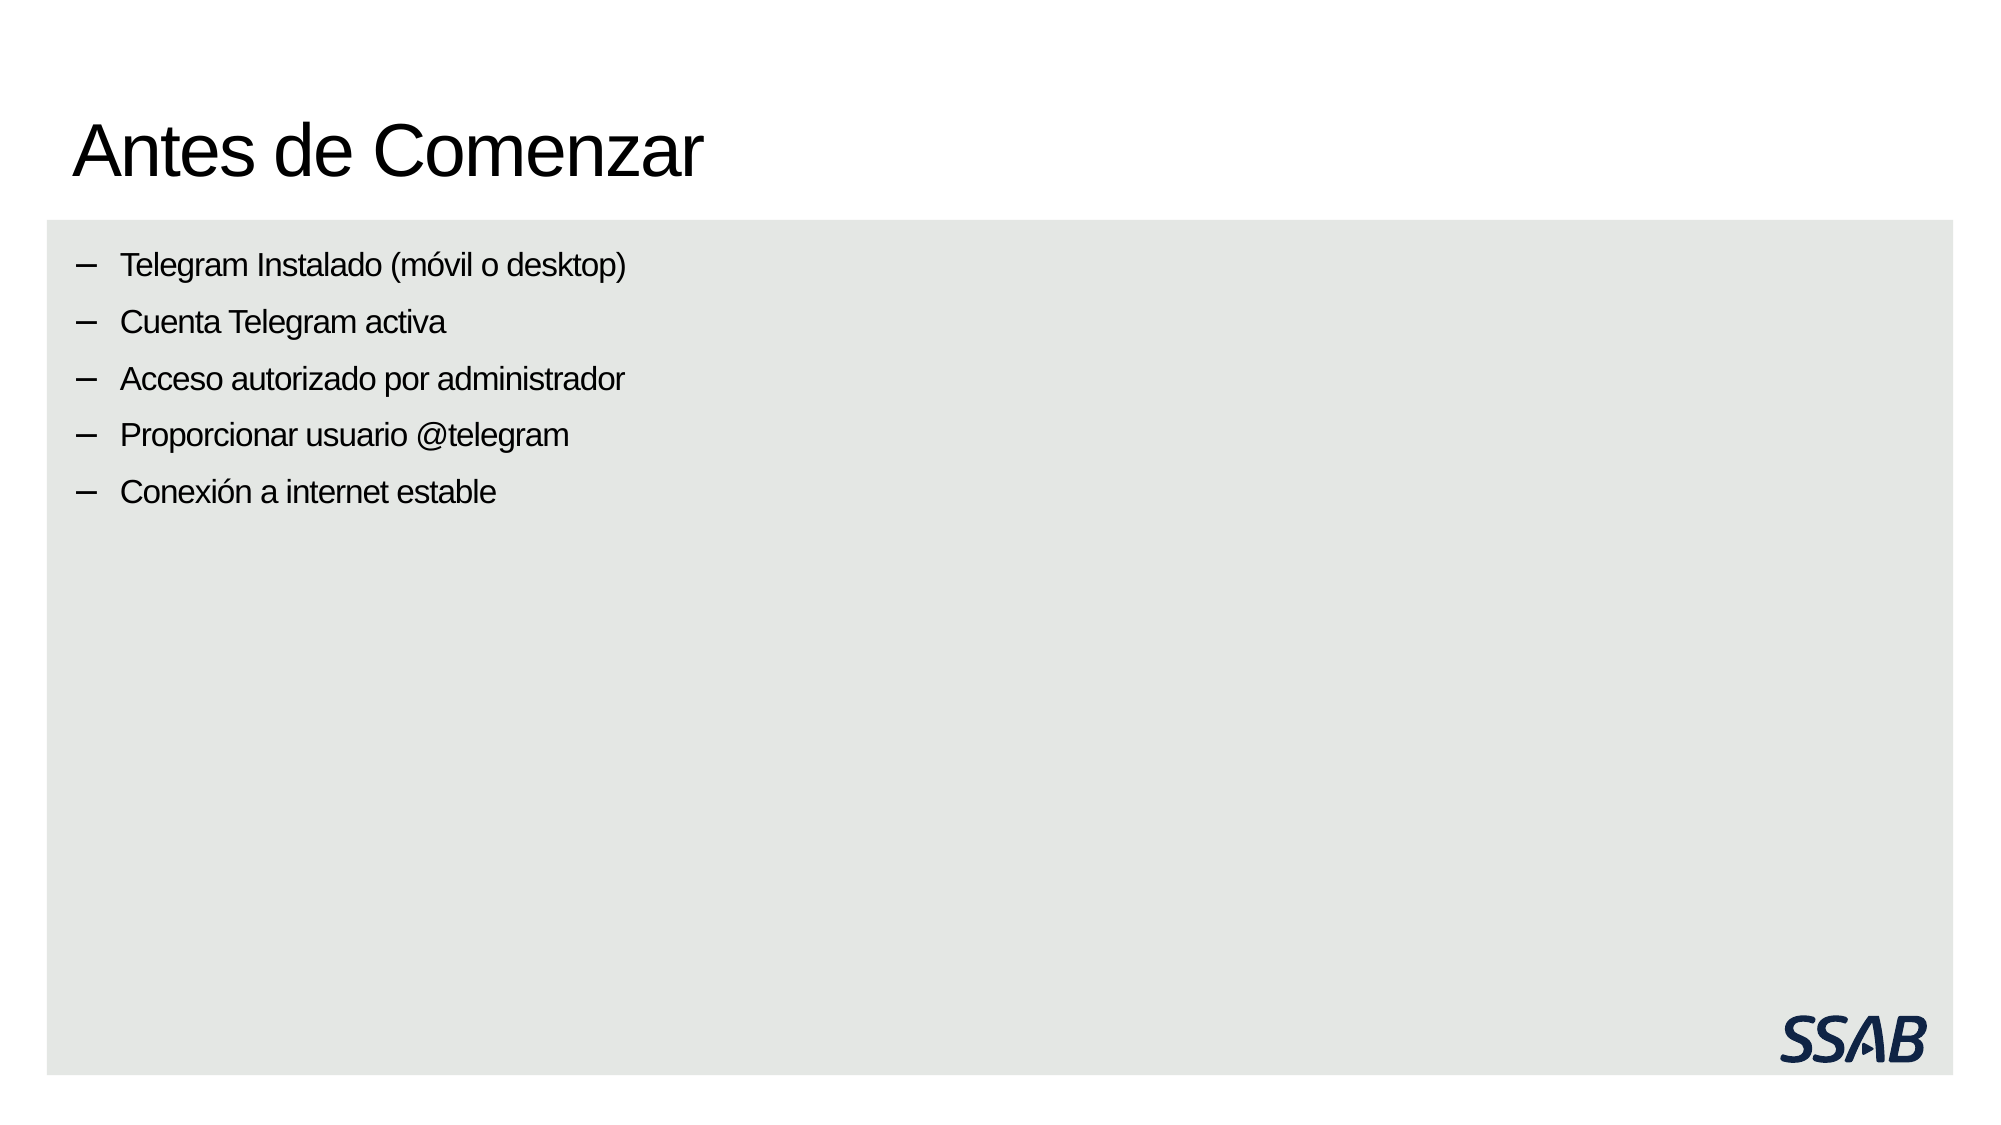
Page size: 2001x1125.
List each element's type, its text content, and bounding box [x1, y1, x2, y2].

list Telegram Instalado (móvil o desktop) Cuenta Telegram activa Acceso autorizado por administrador Proporcionar usuario @telegram Conexión a internet estable [72, 247, 1928, 989]
title Antes de Comenzar [72, 112, 1928, 194]
